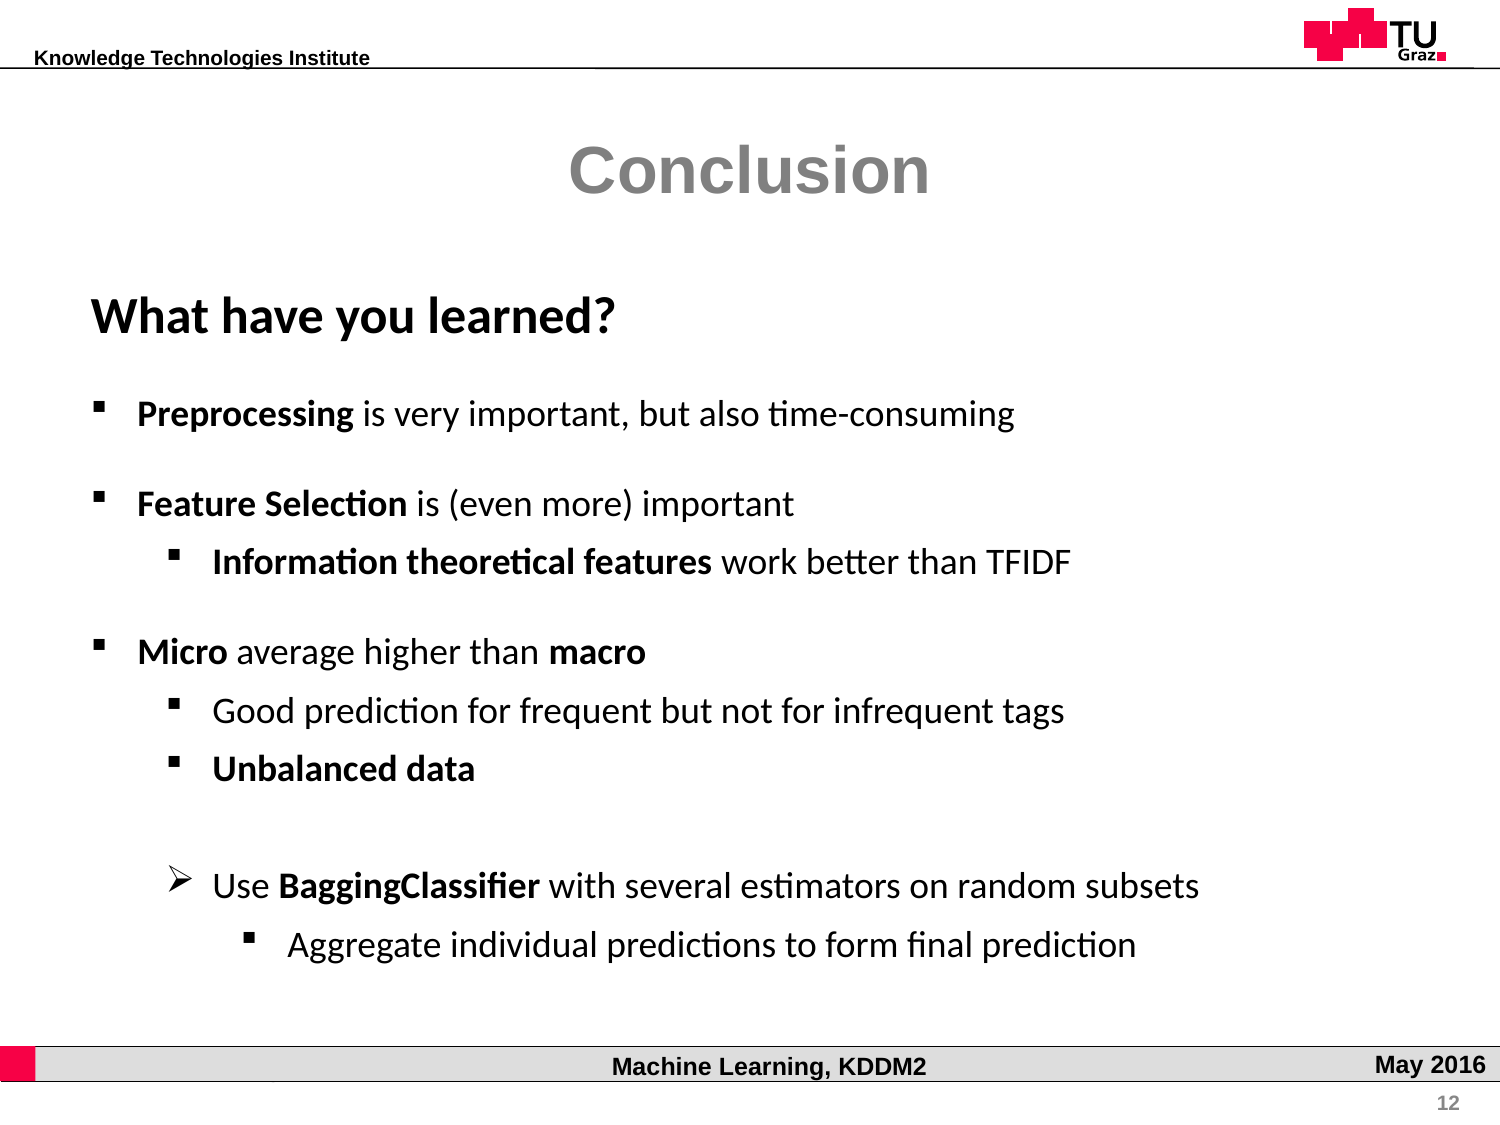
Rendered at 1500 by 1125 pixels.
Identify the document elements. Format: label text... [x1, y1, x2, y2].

text_box Conclusion [75, 79, 1425, 255]
text_box What have you learned? Preprocessing is very important, but also time-consuming Feature Selection is (even more) important Information theoretical features work better than TFIDF Micro average higher than macro Good prediction for frequent but not for infrequent tags Unbalanced data Use BaggingClassifier with several estimators on random subsets Aggregate individual predictions to form final prediction [75, 255, 1425, 972]
